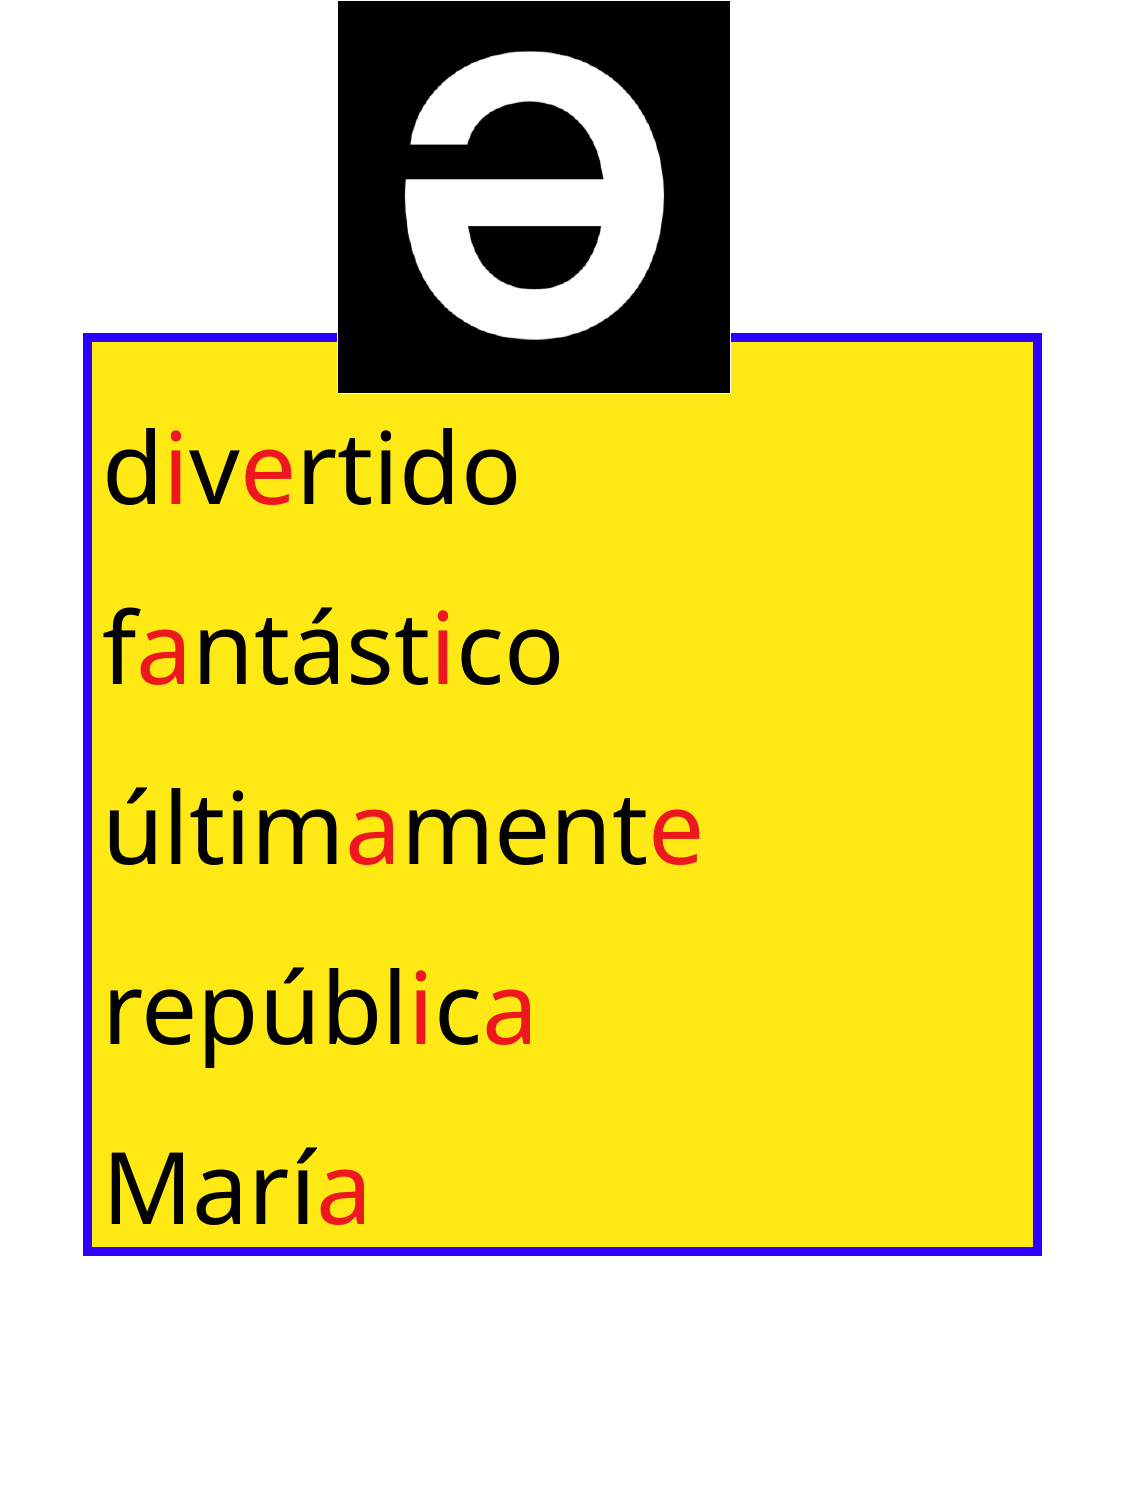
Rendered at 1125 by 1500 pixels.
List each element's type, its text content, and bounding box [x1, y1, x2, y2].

picture [337, 0, 732, 394]
text_box divertido fantástico últimamente república María [87, 337, 1038, 1252]
